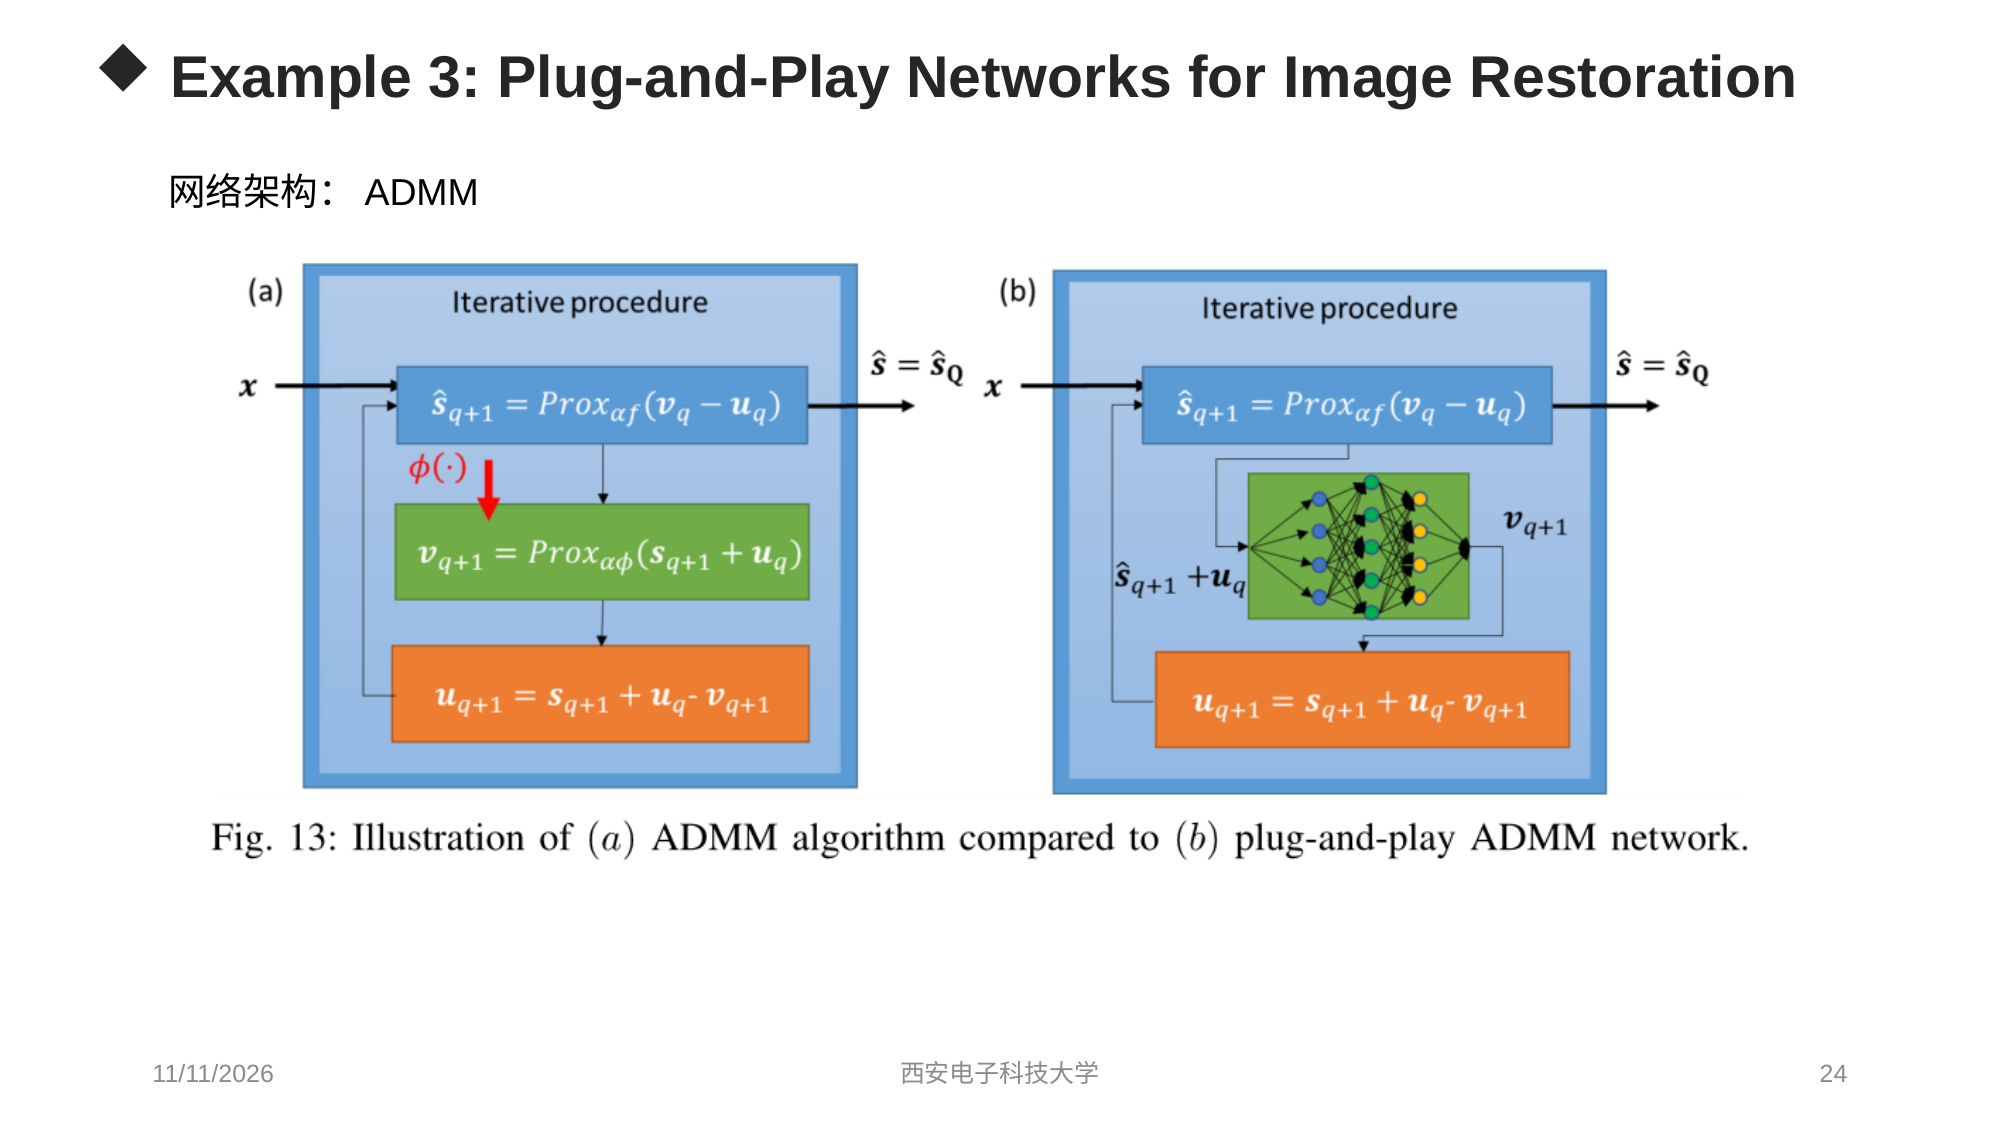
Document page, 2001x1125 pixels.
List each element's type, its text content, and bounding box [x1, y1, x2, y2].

slide_number 24 [1412, 1042, 1863, 1103]
title Example 3: Plug-and-Play Networks for Image Restoration [79, 36, 1863, 121]
text_box 网络架构：ADMM [153, 147, 494, 221]
footer 西安电子科技大学 [662, 1042, 1338, 1103]
picture [170, 187, 1830, 905]
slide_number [137, 1042, 588, 1103]
